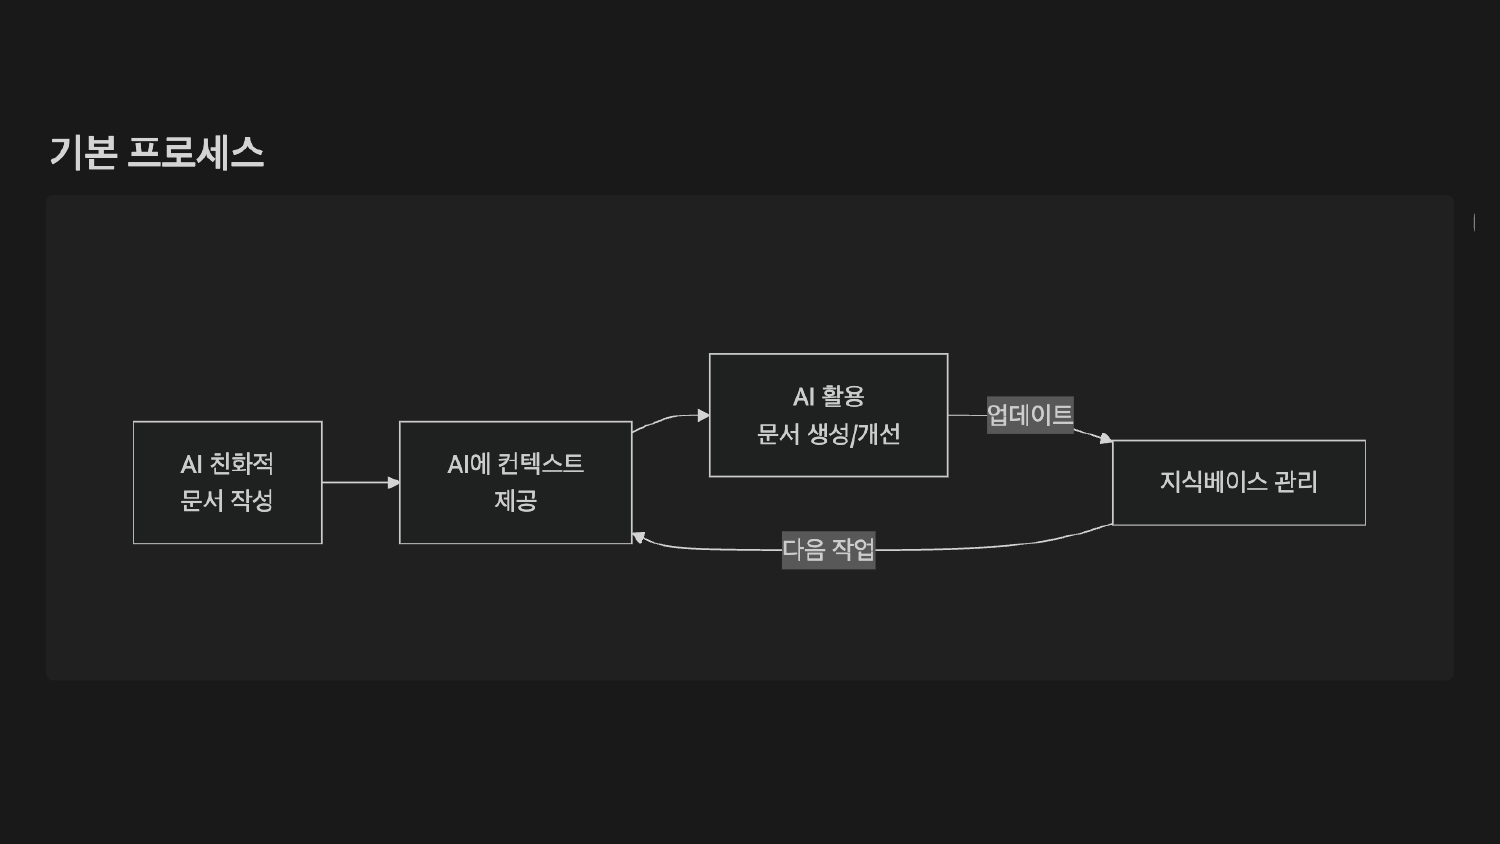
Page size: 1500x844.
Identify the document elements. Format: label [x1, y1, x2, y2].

picture [24, 112, 1476, 699]
